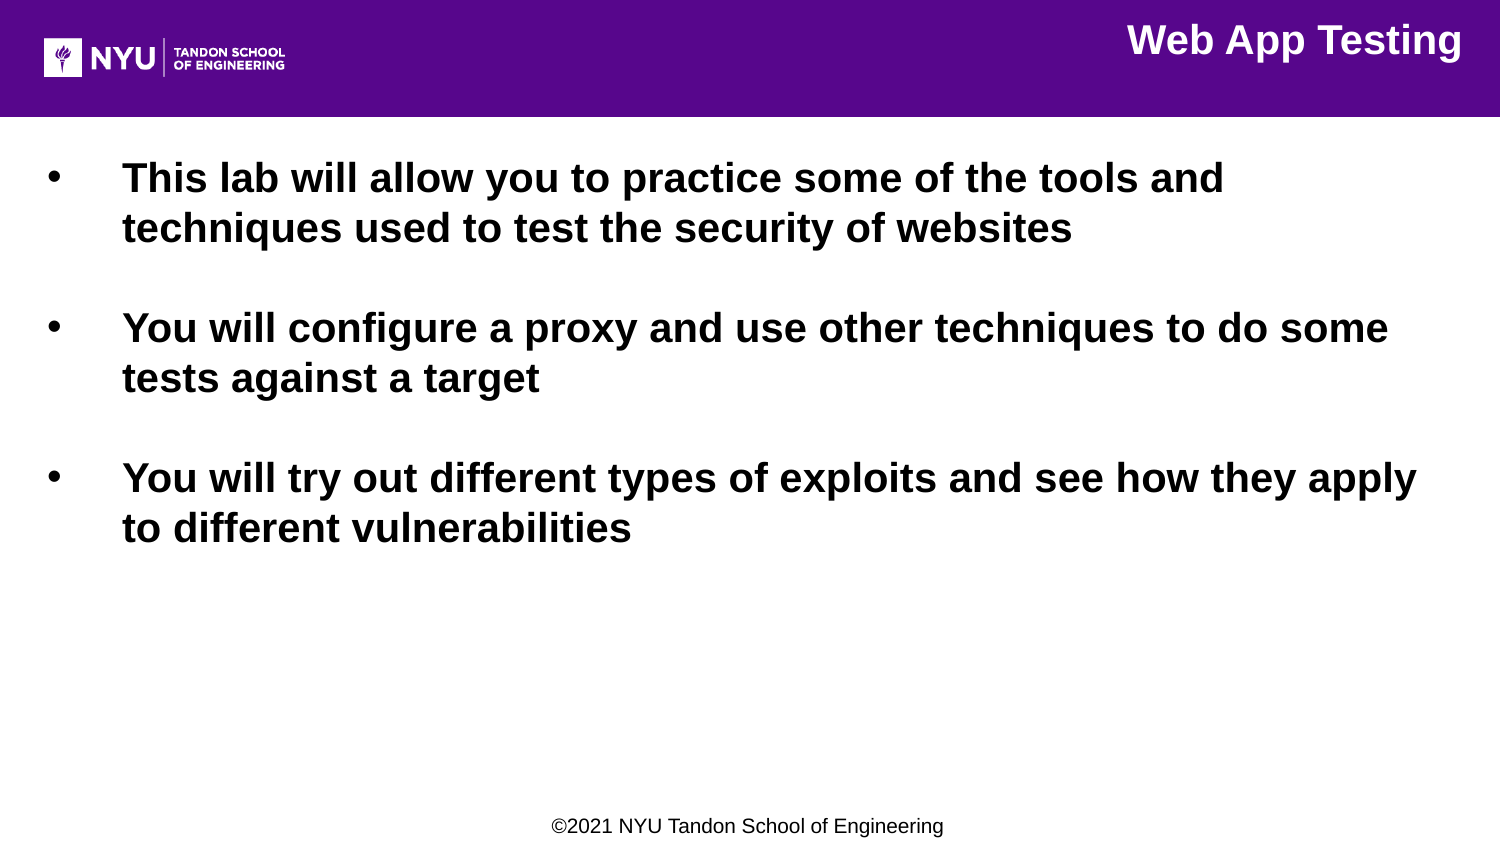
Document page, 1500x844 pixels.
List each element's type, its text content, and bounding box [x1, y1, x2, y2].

list Web App Testing [392, 12, 1463, 109]
picture [44, 38, 285, 77]
list This lab will allow you to practice some of the tools and techniques used to test the security of websites You will configure a proxy and use other techniques to do some tests against a target You will try out different types of exploits and see how they apply to different vulnerabilities [47, 151, 1454, 800]
